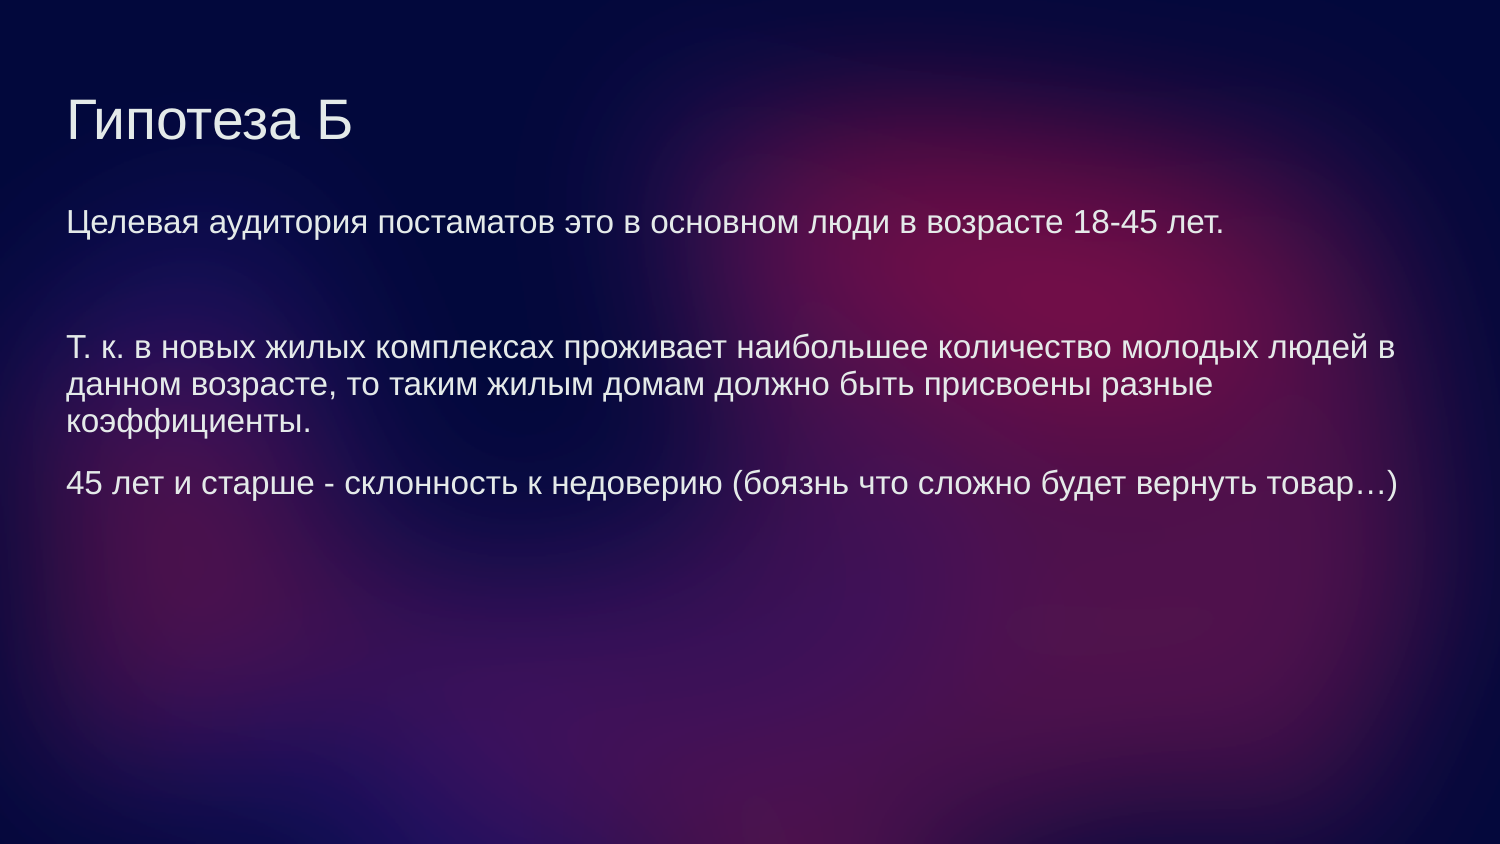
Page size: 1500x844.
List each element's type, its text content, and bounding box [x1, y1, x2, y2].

list Целевая аудитория постаматов это в основном люди в возрасте 18-45 лет. Т. к. в новых жилых комплексах проживает наибольшее количество молодых людей в данном возрасте, то таким жилым домам должно быть присвоены разные коэффициенты. 45 лет и старше - склонность к недоверию (боязнь что сложно будет вернуть товар…) [51, 189, 1449, 750]
title Гипотеза Б [51, 72, 1449, 167]
picture [0, 0, 1500, 844]
